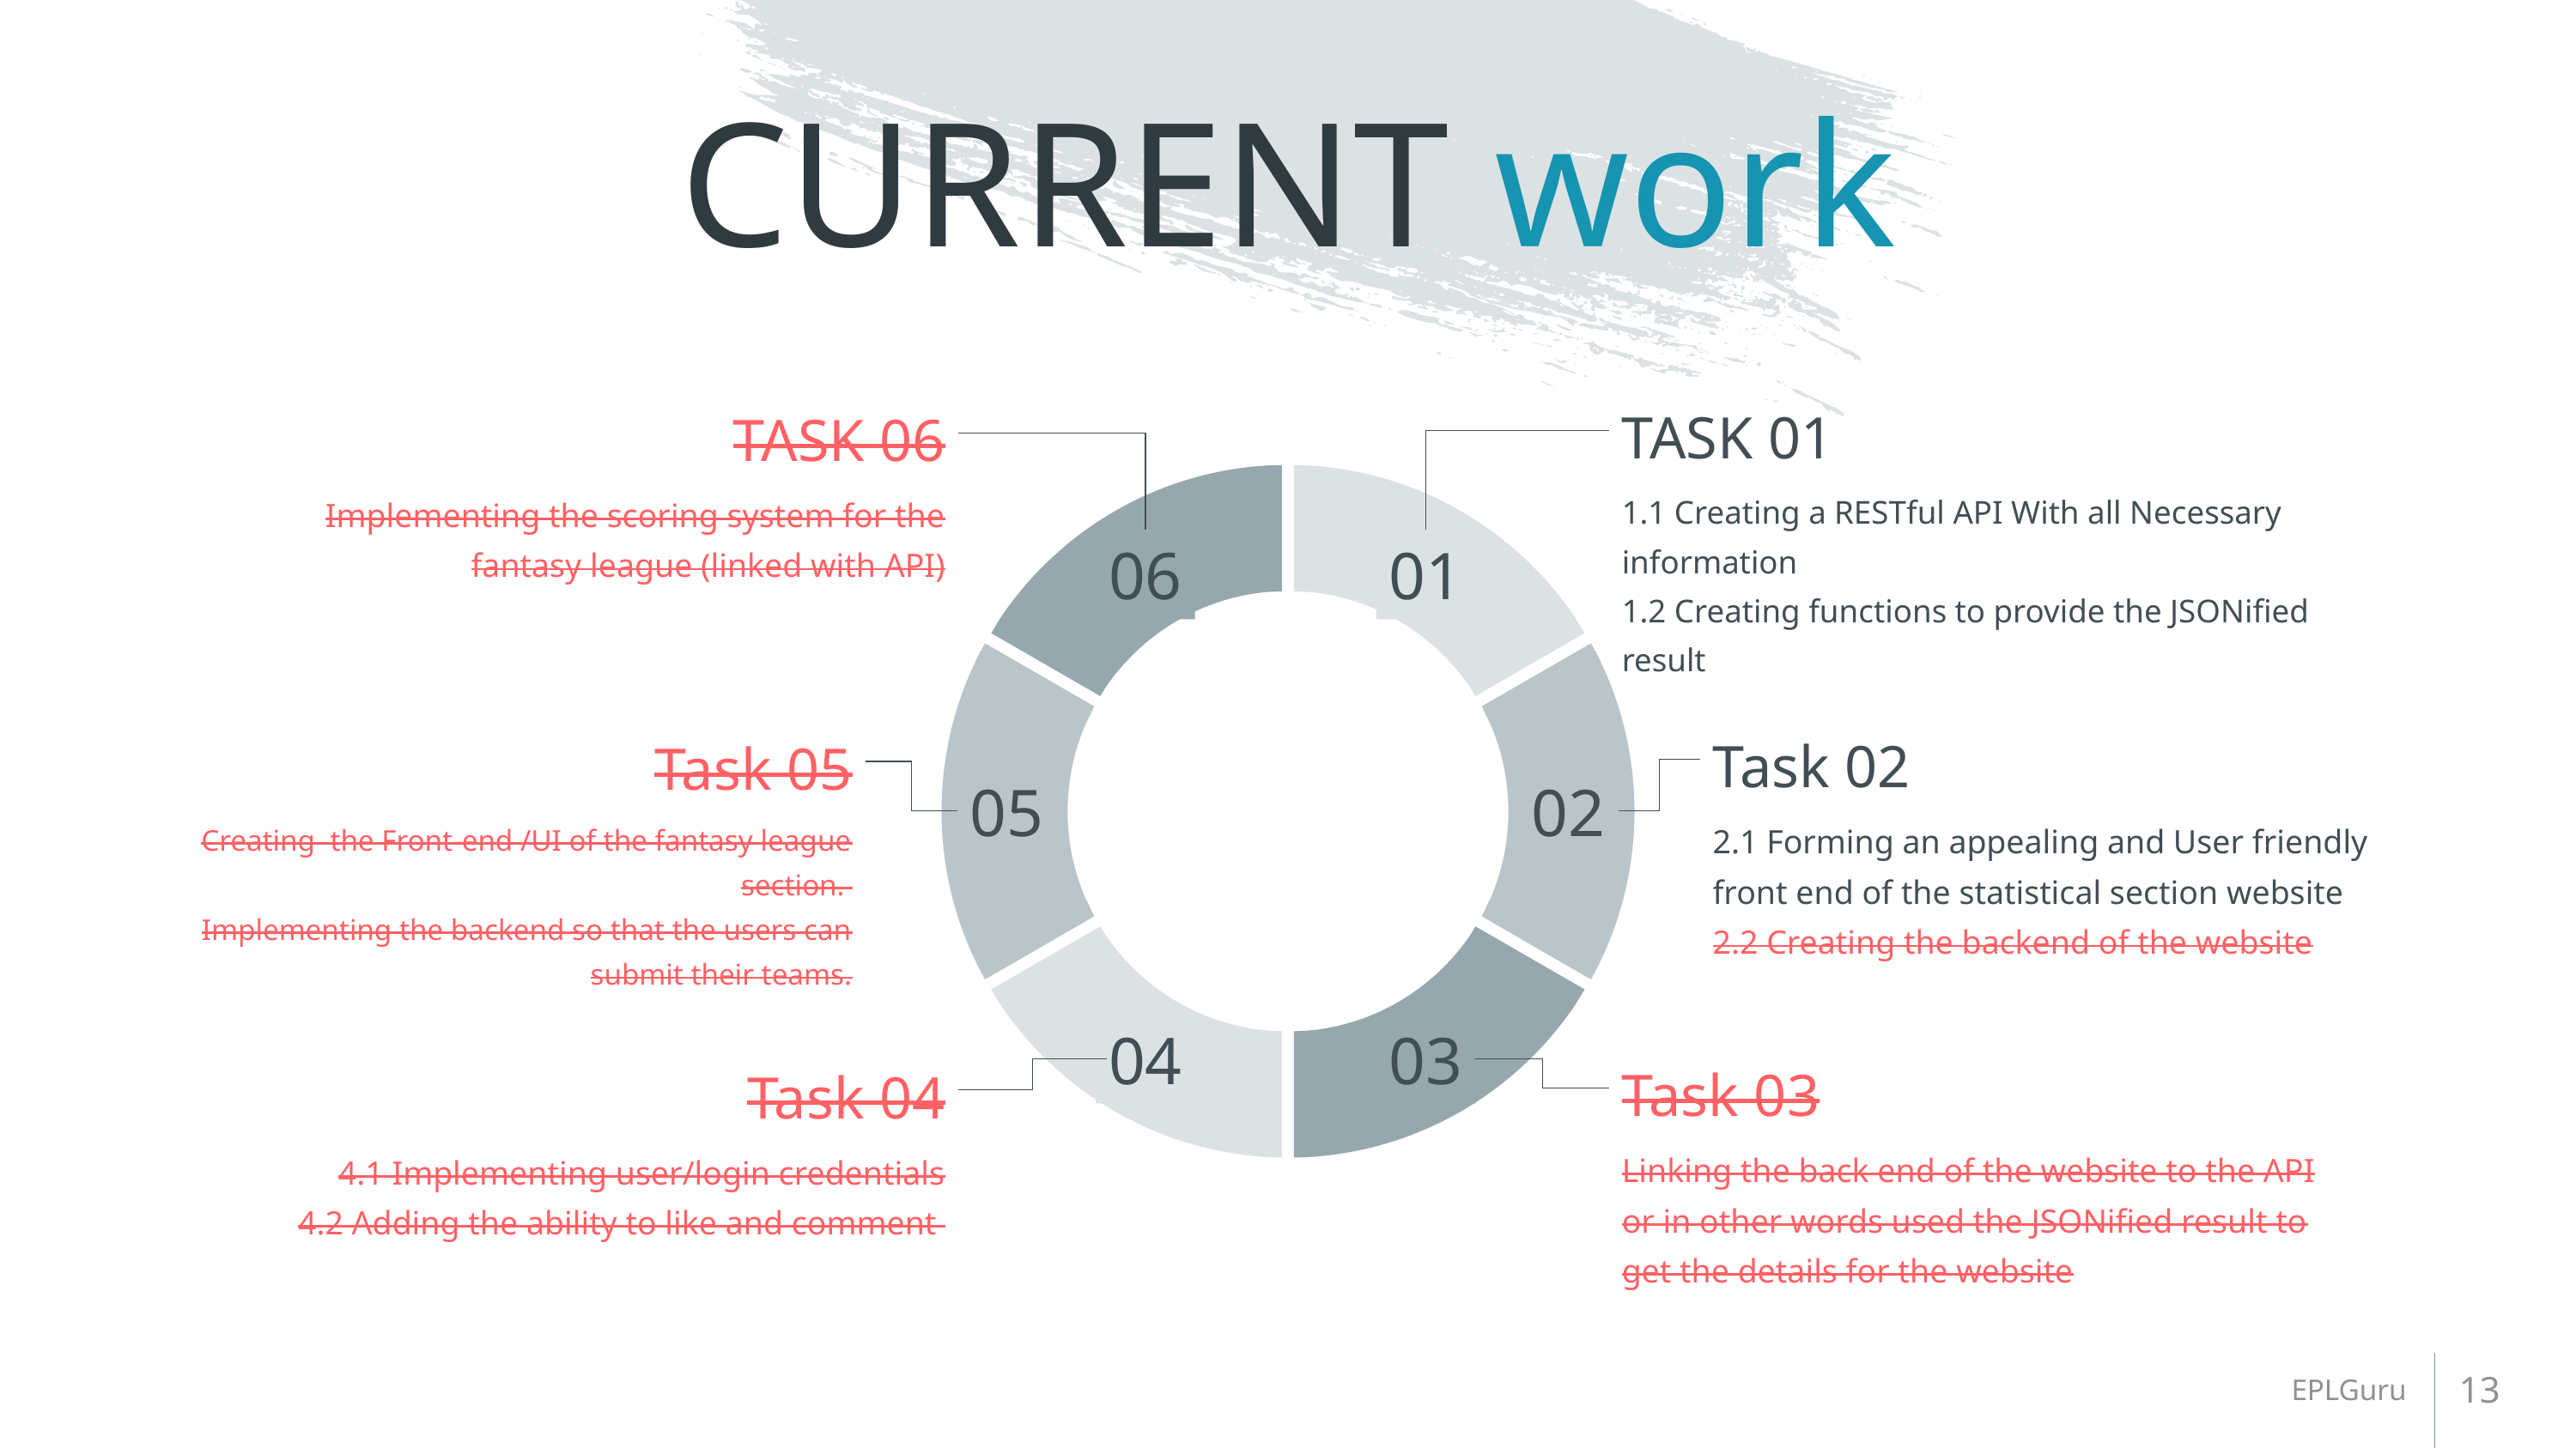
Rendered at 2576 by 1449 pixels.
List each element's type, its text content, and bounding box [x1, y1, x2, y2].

footer EPLGuru [1550, 1353, 2420, 1430]
list TASK 06 [205, 386, 958, 476]
list Task 04 [205, 1043, 958, 1134]
list TASK 01 [1608, 384, 2362, 475]
list Creating the Front-end /UI of the fantasy league section. Implementing the backend so that the users can submit their teams. [112, 805, 866, 998]
title CURRENT work [339, 57, 2237, 288]
slide_number 13 [2434, 1353, 2525, 1430]
list Task 02 [1699, 712, 2453, 803]
list 2.1 Forming an appealing and User friendly front end of the statistical section website 2.2 Creating the backend of the website [1699, 803, 2453, 997]
list 1.1 Creating a RESTful API With all Necessary information 1.2 Creating functions to provide the JSONified result [1608, 475, 2362, 685]
list Linking the back end of the website to the API or in other words used the JSONified result to get the details for the website [1608, 1132, 2362, 1325]
list Task 03 [1608, 1041, 2362, 1132]
list Task 05 [112, 714, 866, 805]
list Implementing the scoring system for the fantasy league (linked with API) [205, 476, 958, 670]
list 4.1 Implementing user/login credentials 4.2 Adding the ability to like and comment [205, 1134, 958, 1327]
